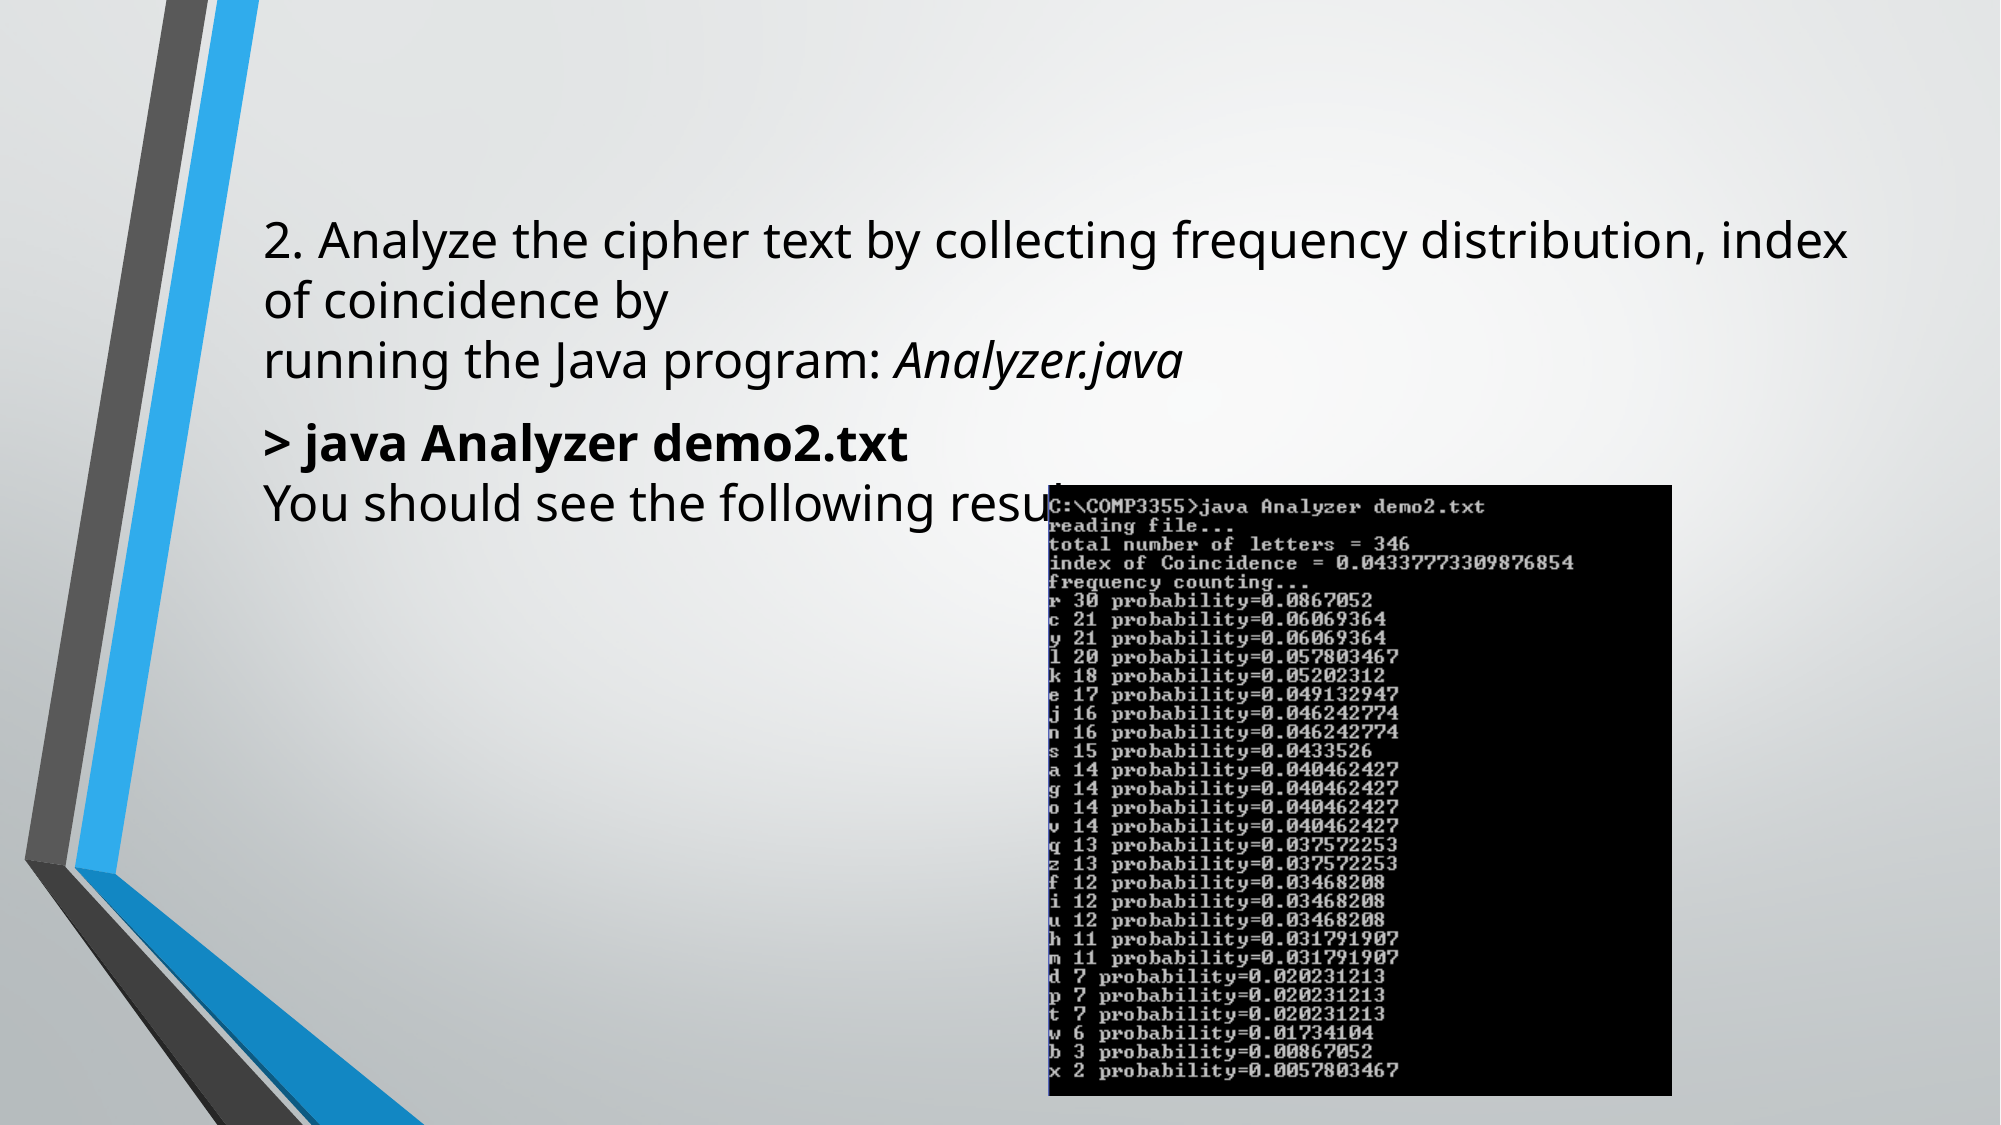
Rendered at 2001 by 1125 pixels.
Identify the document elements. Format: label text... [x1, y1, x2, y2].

picture [1048, 485, 1673, 1096]
list 2. Analyze the cipher text by collecting frequency distribution, index of coincidence by running the Java program: Analyzer.java > java Analyzer demo2.txt You should see the following results: [248, 114, 1892, 627]
